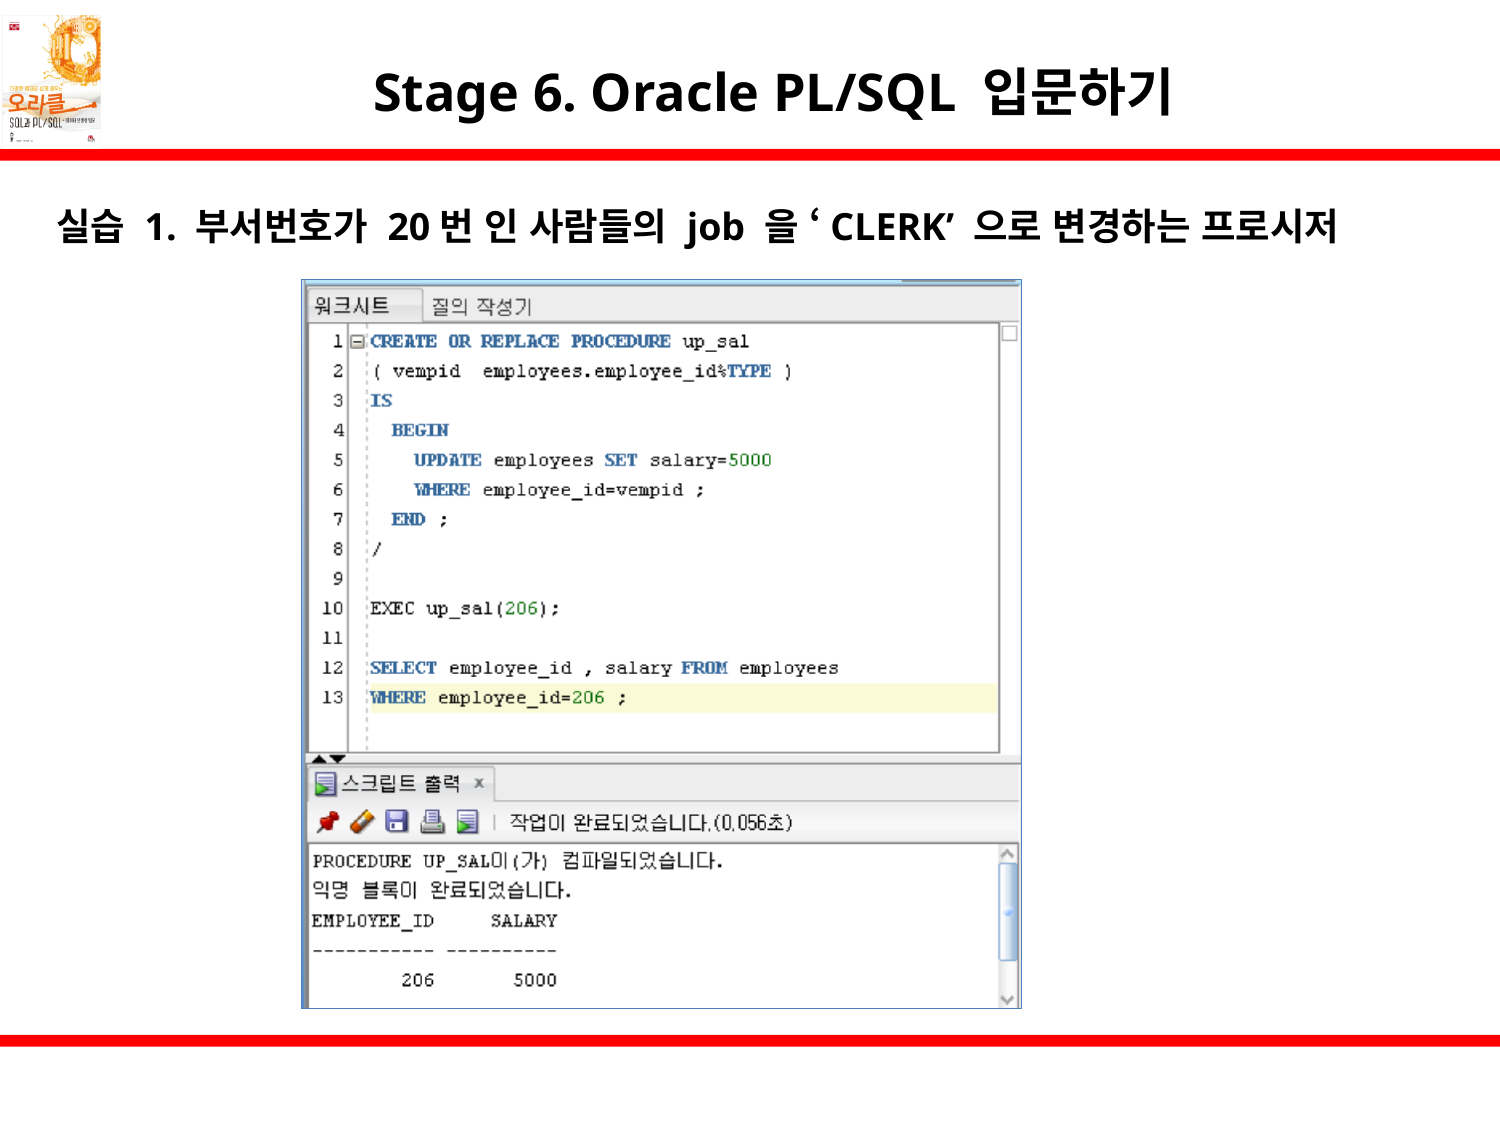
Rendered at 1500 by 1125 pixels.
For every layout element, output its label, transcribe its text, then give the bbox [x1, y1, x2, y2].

text_box 실습 1. 부서번호가 20번 인 사람들의 job 을 ‘CLERK’ 으로 변경하는 프로시저 [39, 182, 1437, 269]
text_box [0, 147, 1500, 163]
text_box Stage 6. Oracle PL/SQL 입문하기 [204, 0, 1343, 151]
text_box [0, 1033, 1500, 1049]
picture [300, 279, 1022, 1010]
picture [1, 14, 101, 150]
